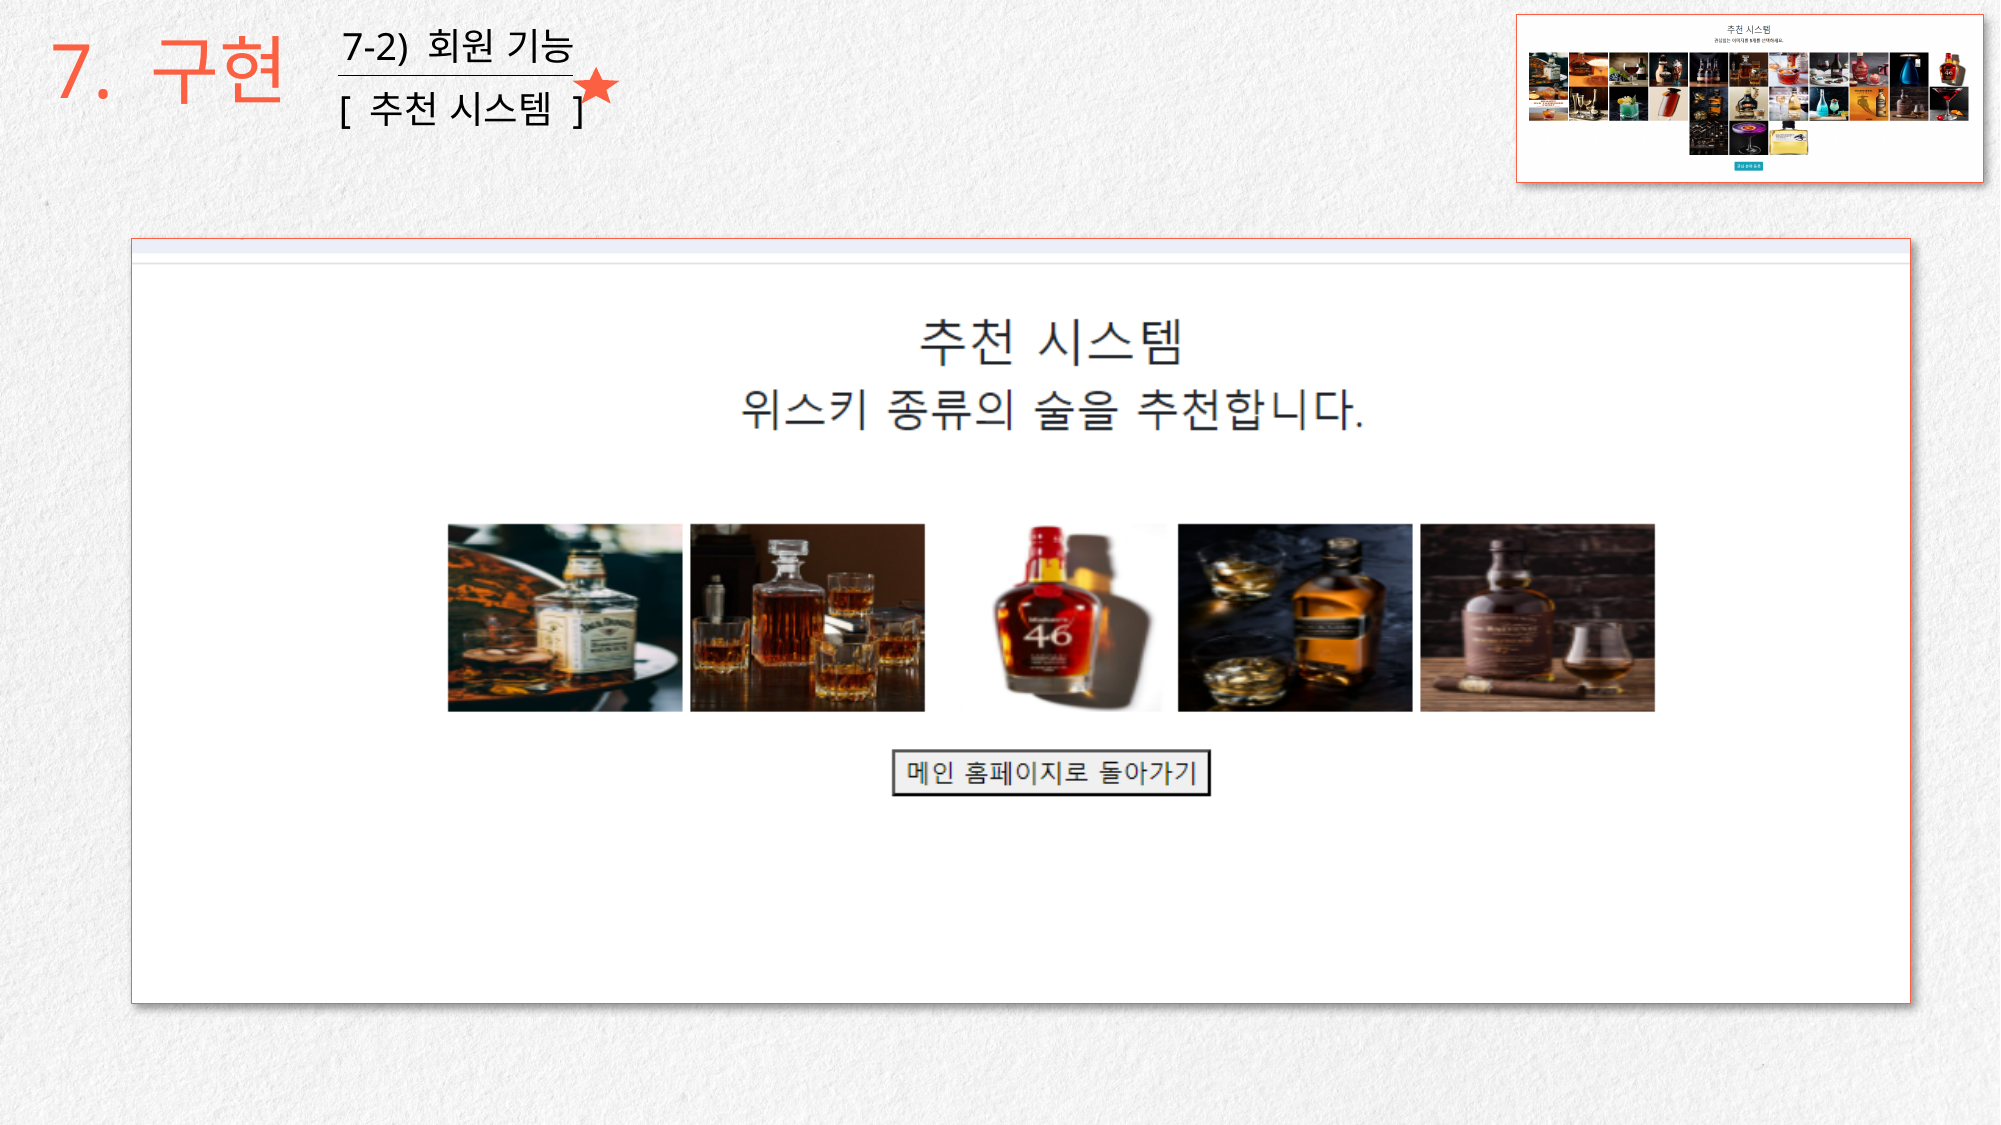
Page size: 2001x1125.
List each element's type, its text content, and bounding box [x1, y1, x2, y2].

text_box 7-2) 회원 기능 [327, 15, 591, 76]
text_box [569, 64, 623, 106]
text_box [ 추천 시스템 ] [324, 78, 600, 138]
text_box 7. 구현 [35, 15, 304, 121]
picture [0, 0, 2000, 1125]
